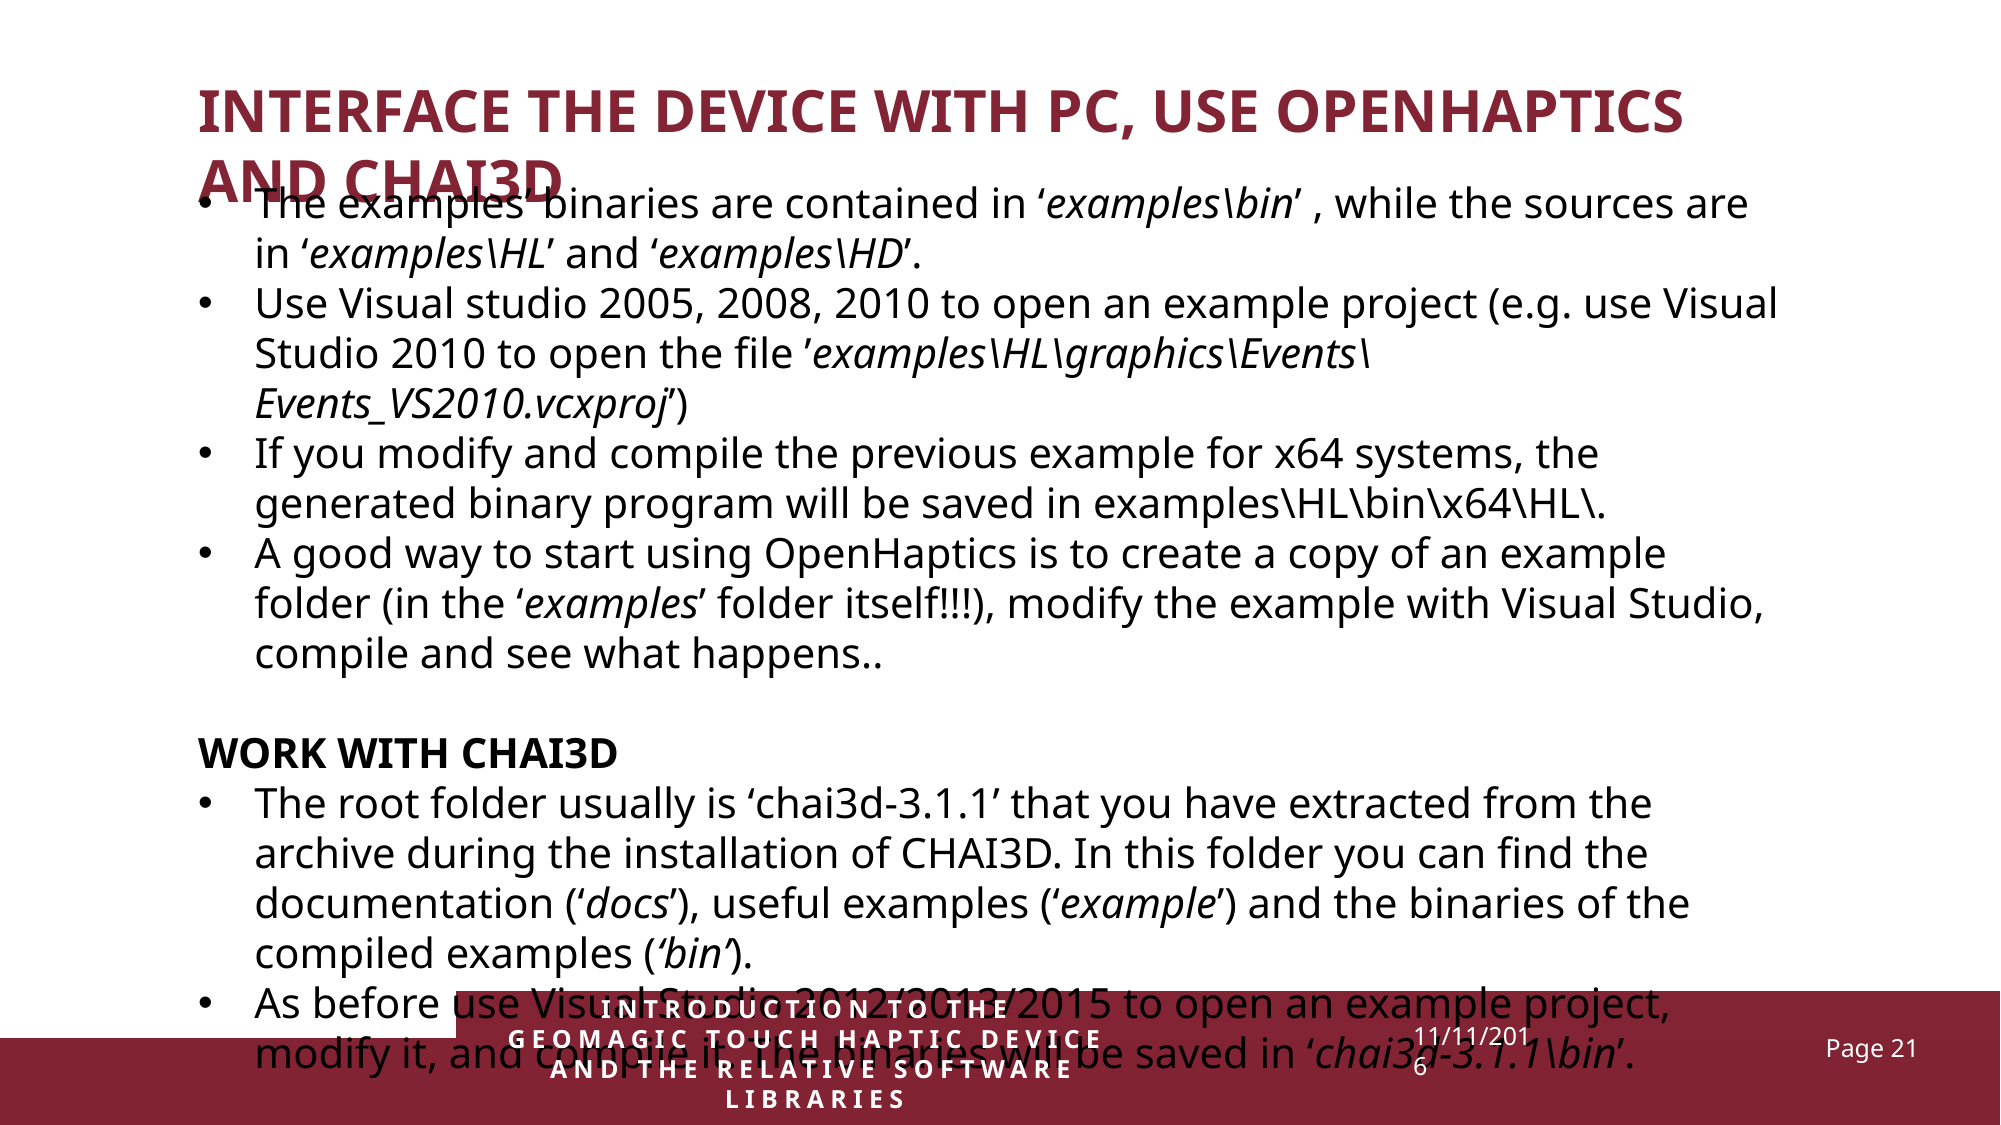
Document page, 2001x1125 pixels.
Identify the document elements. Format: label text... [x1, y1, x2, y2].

text_box The examples’ binaries are contained in ‘examples\bin’ , while the sources are in ‘examples\HL’ and ‘examples\HD’. Use Visual studio 2005, 2008, 2010 to open an example project (e.g. use Visual Studio 2010 to open the file ’examples\HL\graphics\Events\Events_VS2010.vcxproj’) If you modify and compile the previous example for x64 systems, the generated binary program will be saved in examples\HL\bin\x64\HL\. A good way to start using OpenHaptics is to create a copy of an example folder (in the ‘examples’ folder itself!!!), modify the example with Visual Studio, compile and see what happens.. WORK WITH CHAI3D The root folder usually is ‘chai3d-3.1.1’ that you have extracted from the archive during the installation of CHAI3D. In this folder you can find the documentation (‘docs’), useful examples (‘example’) and the binaries of the compiled examples (‘bin’). As before use Visual Studio 2012/2013/2015 to open an example project, modify it, and compile it. The binaries will be saved in ‘chai3d-3.1.1\bin’. [183, 169, 1796, 955]
text_box Interface the device with pc, use OpenHaptics and CHAI3D [183, 66, 1825, 150]
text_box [0, 991, 2000, 1125]
